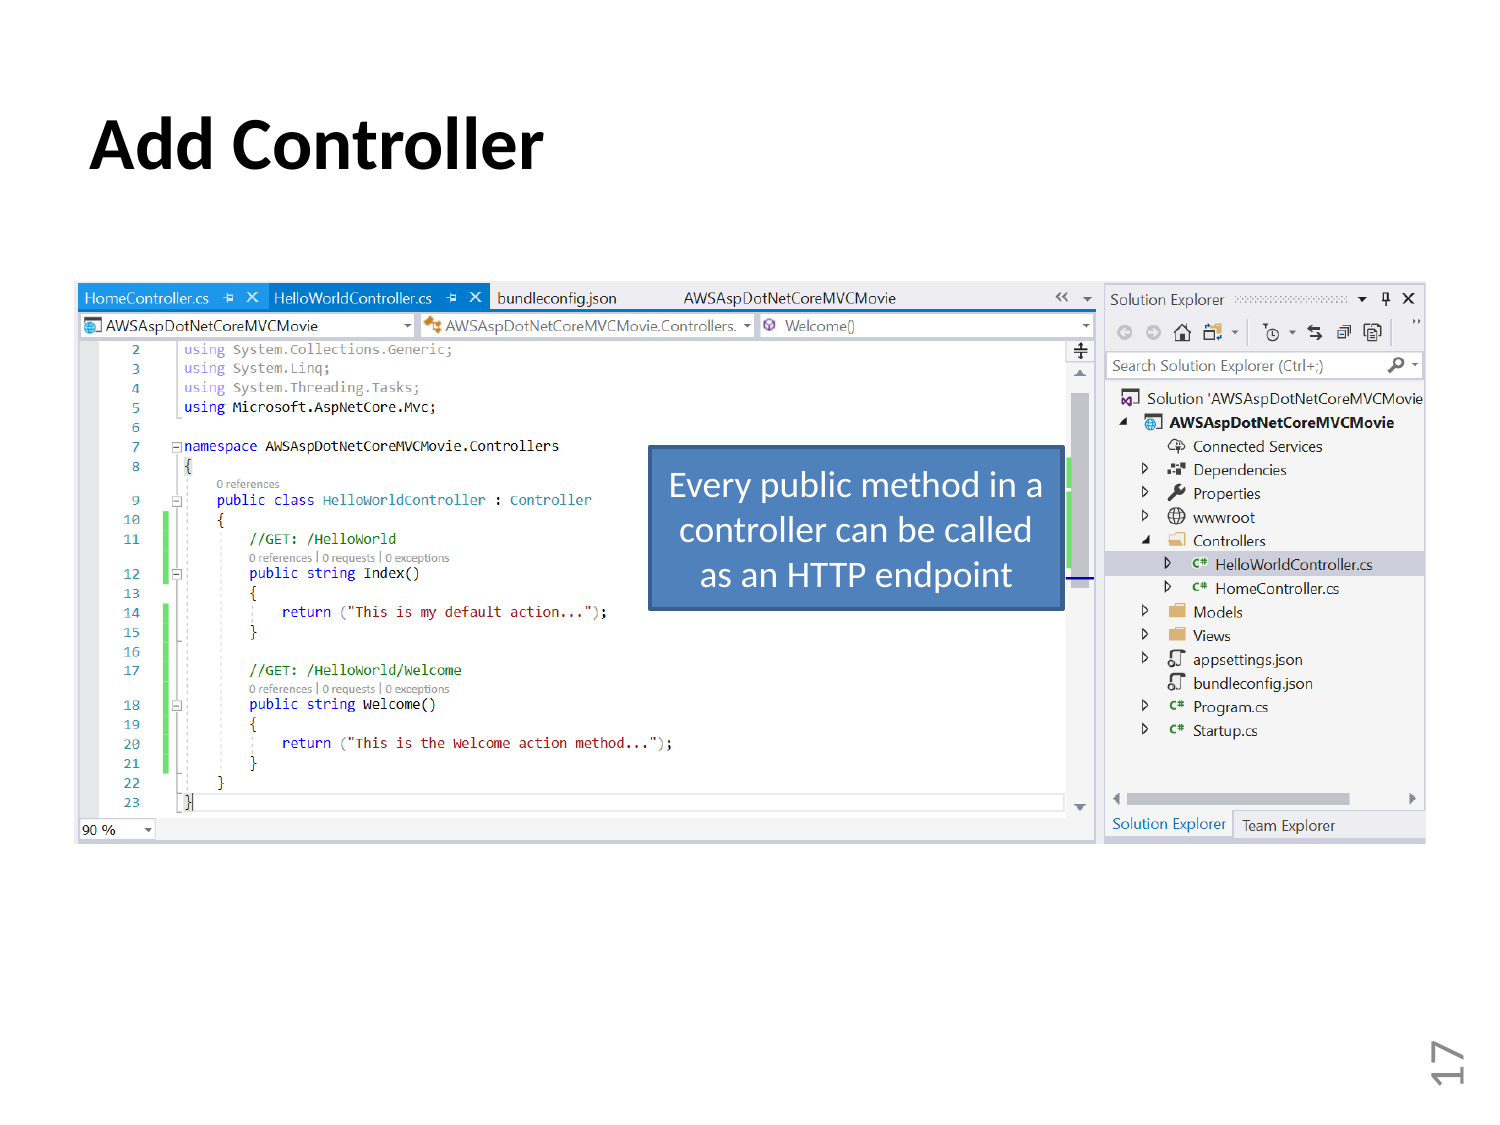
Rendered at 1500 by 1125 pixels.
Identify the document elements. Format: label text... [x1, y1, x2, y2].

slide_number 17 [1412, 1025, 1475, 1125]
text_box Add Controller [74, 87, 1438, 193]
picture [73, 281, 1426, 844]
